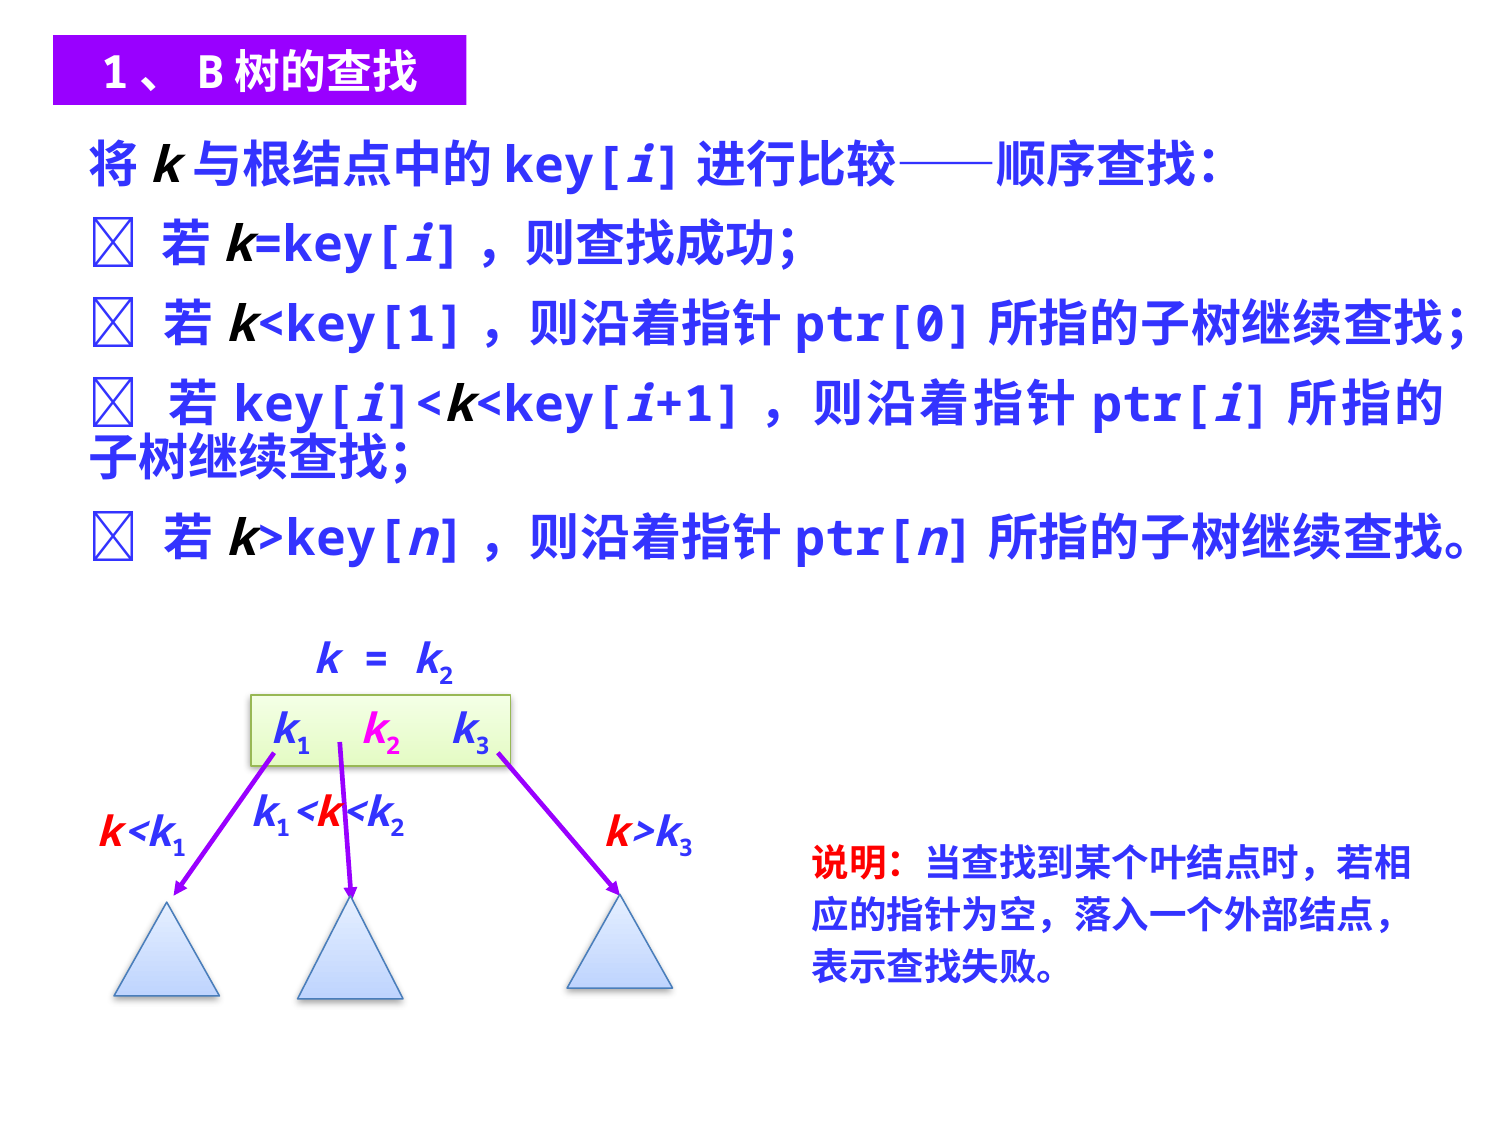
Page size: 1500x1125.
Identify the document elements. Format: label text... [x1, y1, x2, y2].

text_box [497, 752, 732, 989]
text_box k1 k2 k3 [250, 694, 511, 767]
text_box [203, 741, 452, 999]
text_box 将k与根结点中的key[i]进行比较——顺序查找：  若k=key[i]，则查找成功；  若k<key[1]，则沿着指针ptr[0]所指的子树继续查找；  若key[i]<k<key[i+1]，则沿着指针ptr[i]所指的子树继续查找；  若k>key[n]，则沿着指针ptr[n]所指的子树继续查找。 [63, 123, 1461, 641]
text_box 1、B树的查找 [53, 35, 467, 105]
text_box k = k2 [299, 624, 487, 697]
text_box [58, 752, 275, 997]
text_box 说明：当查找到某个叶结点时，若相应的指针为空，落入一个外部结点，表示查找失败。 [796, 823, 1442, 995]
